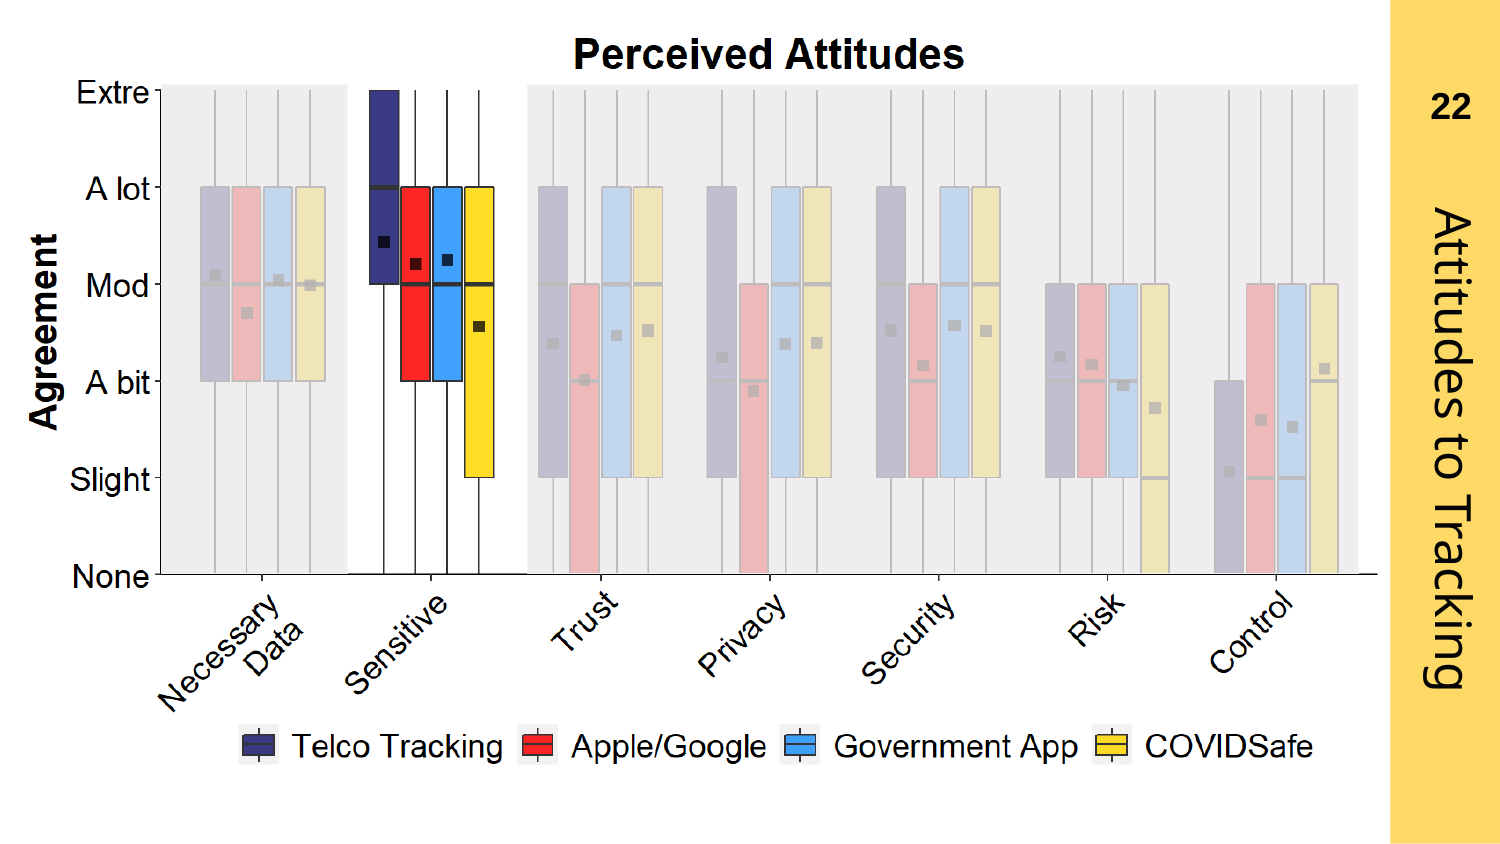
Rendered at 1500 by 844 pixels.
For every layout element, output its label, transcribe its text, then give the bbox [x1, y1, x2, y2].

title Attitudes to Tracking [1389, 192, 1500, 844]
picture [27, 37, 1378, 844]
slide_number ‹#› [1415, 72, 1500, 137]
